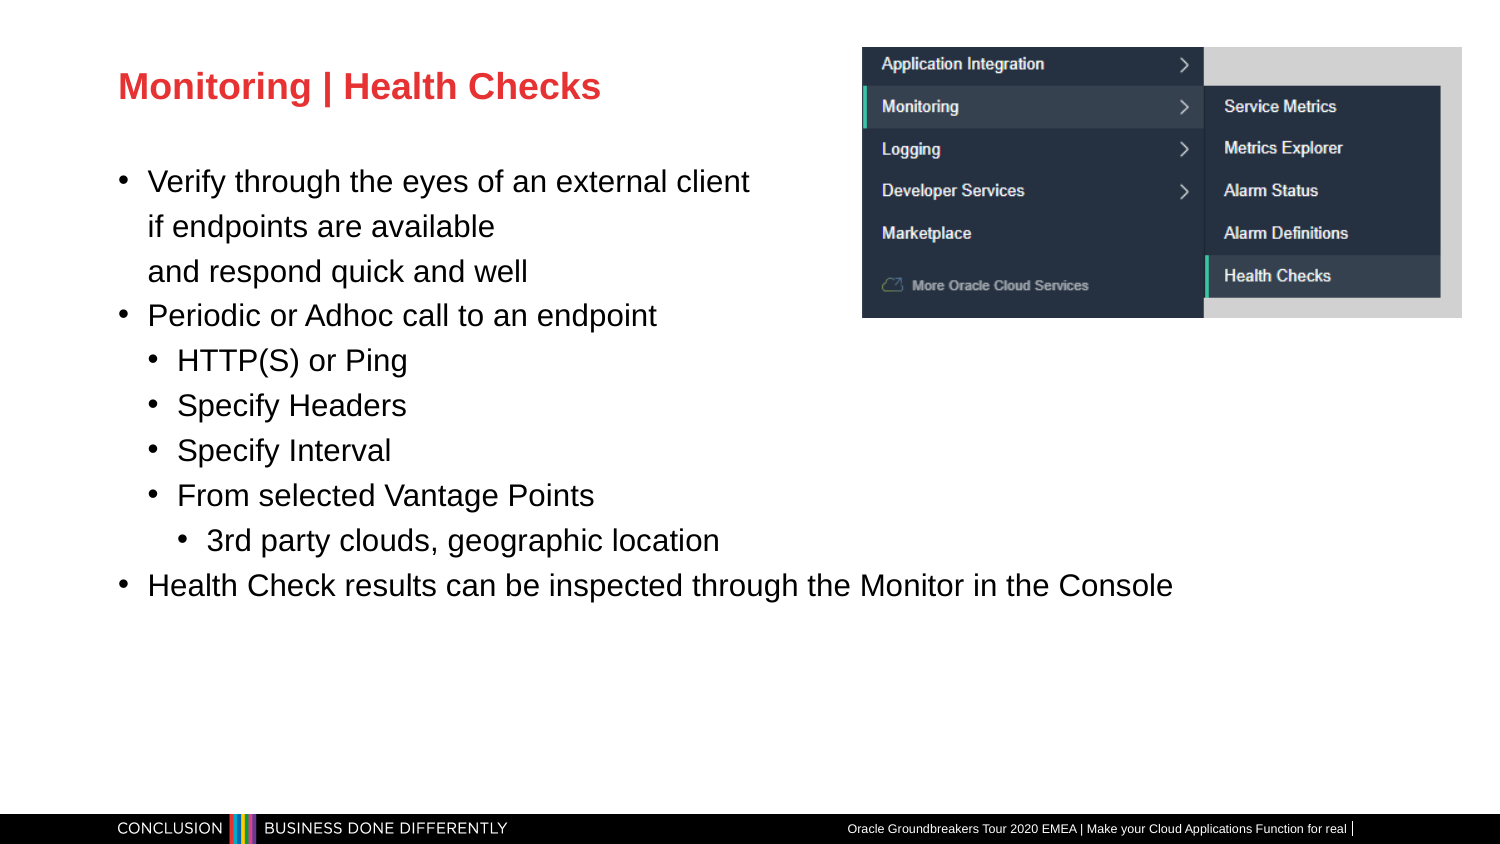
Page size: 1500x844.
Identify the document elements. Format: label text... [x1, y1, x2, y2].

footer Oracle Groundbreakers Tour 2020 EMEA | Make your Cloud Applications Function for real [814, 820, 1347, 839]
picture [239, 814, 1500, 844]
list Verify through the eyes of an external client if endpoints are available and respond quick and well Periodic or Adhoc call to an endpoint HTTP(S) or Ping Specify Headers Specify Interval From selected Vantage Points 3rd party clouds, geographic location Health Check results can be inspected through the Monitor in the Console [118, 153, 1205, 774]
title Monitoring | Health Checks [118, 47, 862, 130]
picture [0, 814, 236, 844]
picture [862, 47, 1462, 318]
